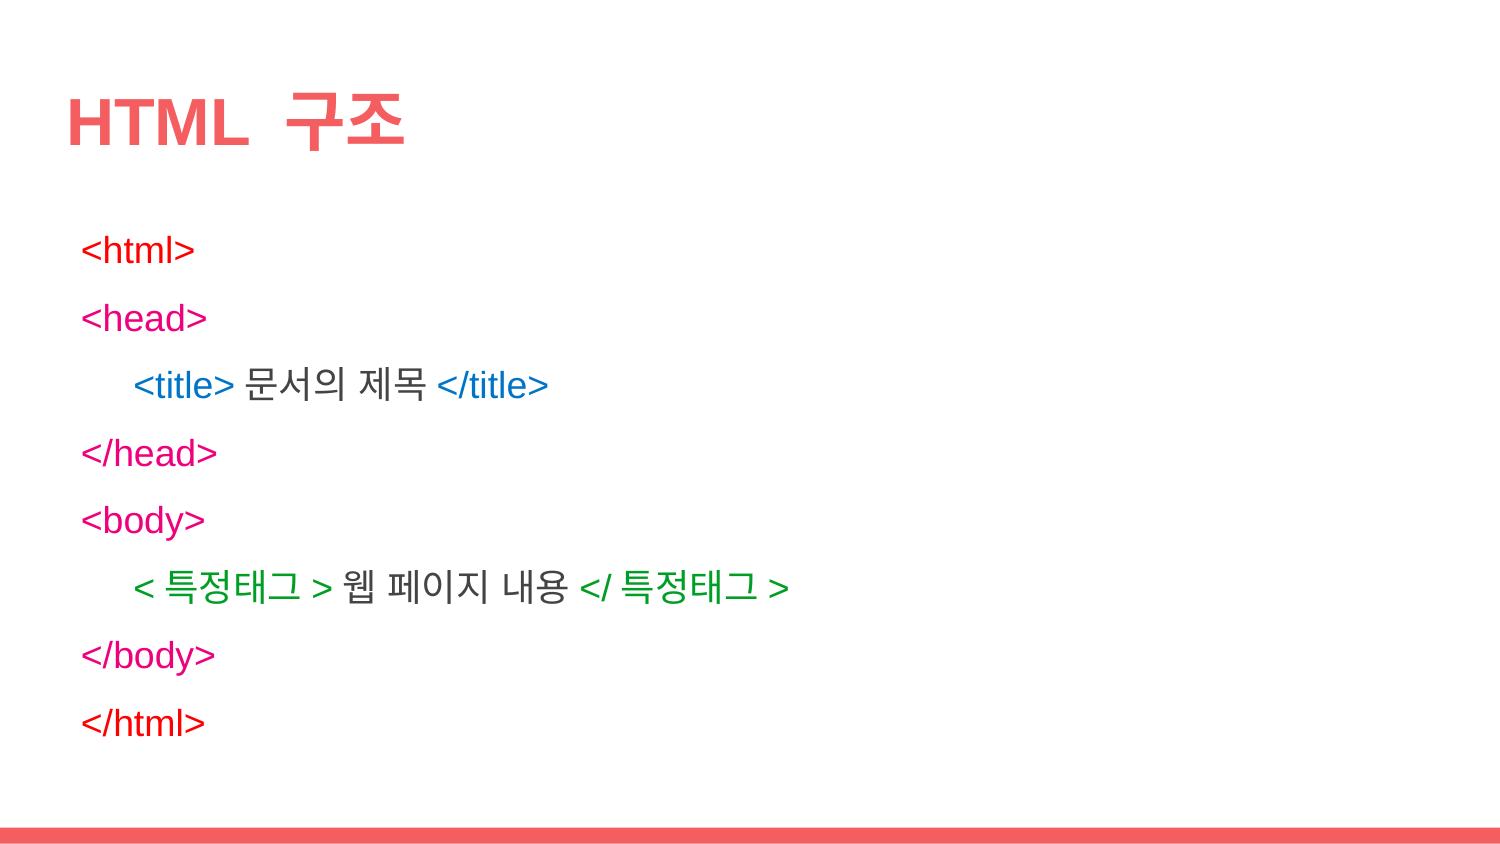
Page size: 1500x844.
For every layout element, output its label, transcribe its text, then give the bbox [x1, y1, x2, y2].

list <html> <head> <title>문서의 제목</title> </head> <body> <특정태그>웹 페이지 내용</특정태그> </body> </html> [51, 189, 1449, 750]
title HTML 구조 [51, 64, 1449, 167]
